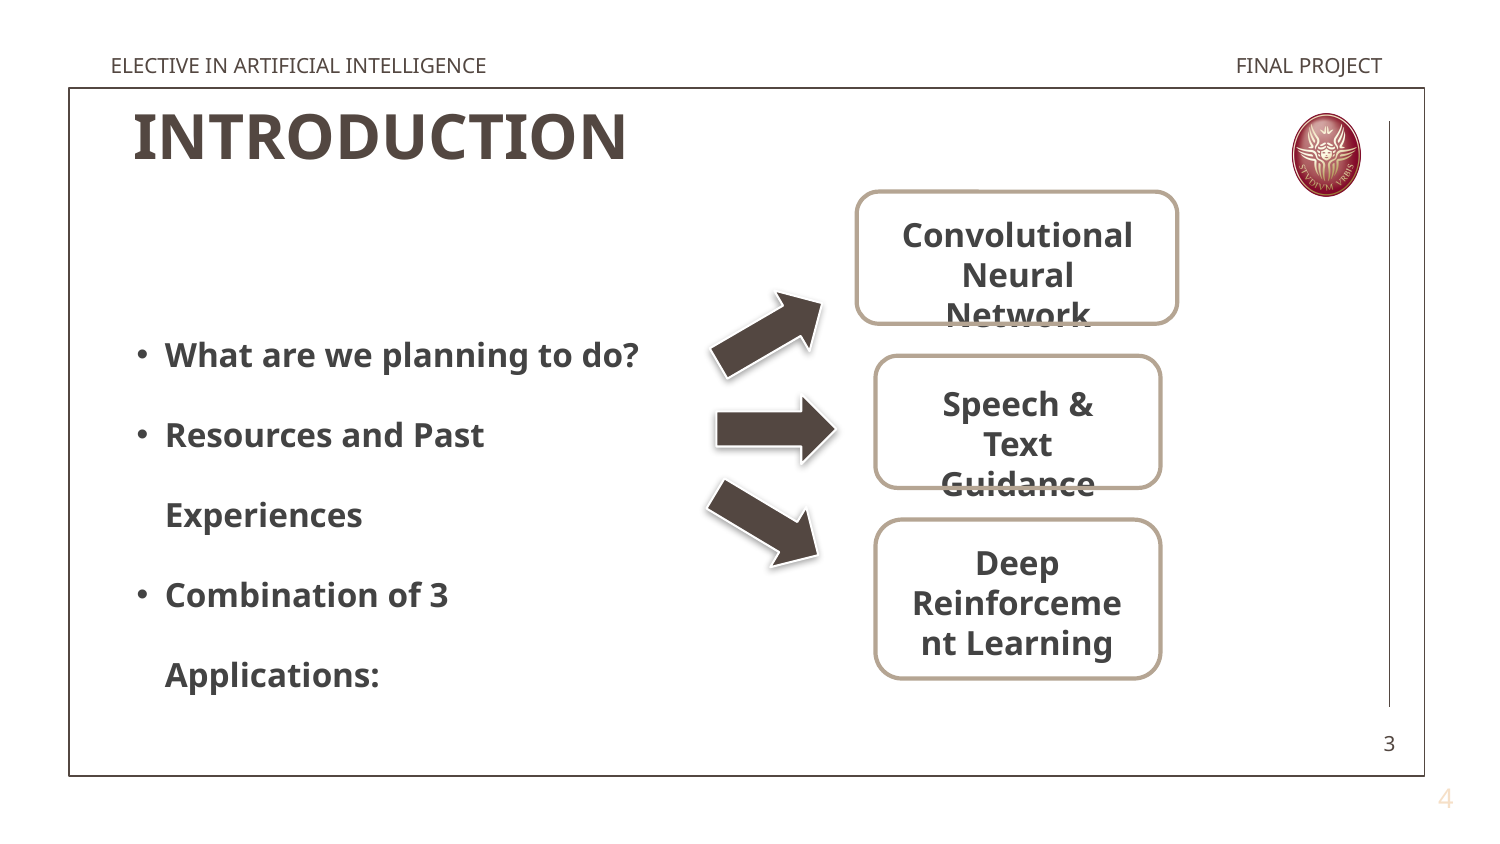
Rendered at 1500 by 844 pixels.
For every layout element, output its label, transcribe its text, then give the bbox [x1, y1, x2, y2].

slide_number 4 [1378, 766, 1469, 832]
slide_number 3 [1425, 727, 1431, 759]
text_box [68, 87, 1425, 776]
picture [1283, 104, 1368, 209]
text_box FINAL PROJECT [1235, 52, 1431, 78]
text_box ELECTIVE IN ARTIFICIAL INTELLIGENCE [110, 52, 561, 78]
